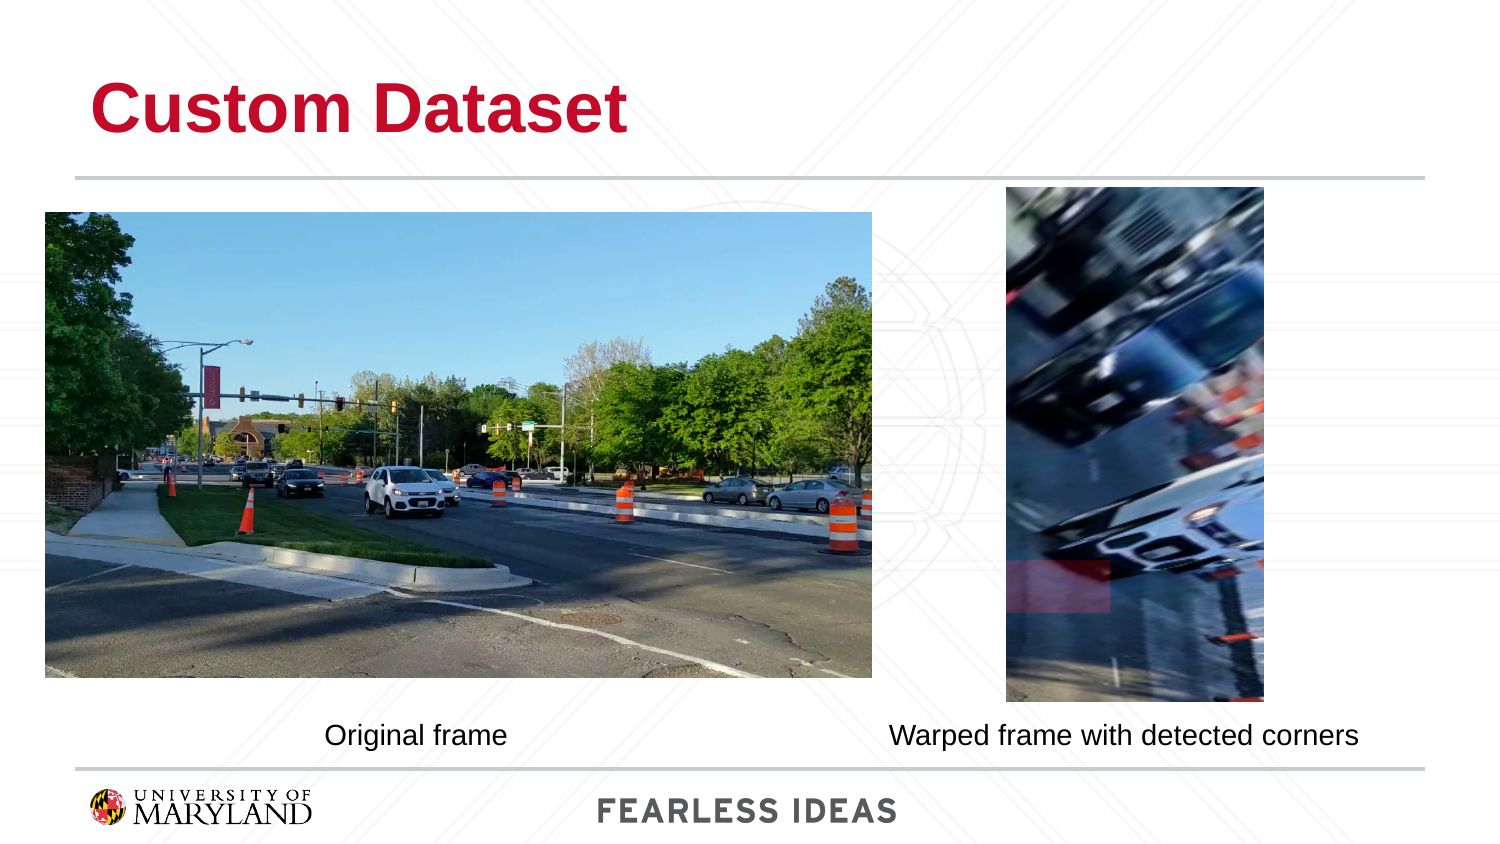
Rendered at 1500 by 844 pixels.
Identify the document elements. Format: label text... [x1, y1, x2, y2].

picture [78, 771, 329, 842]
text_box Warped frame with detected corners [835, 701, 1413, 767]
picture [587, 787, 907, 834]
picture [44, 211, 872, 678]
text_box Original frame [74, 701, 758, 767]
picture [1006, 187, 1264, 702]
title Custom Dataset [75, 33, 1425, 175]
